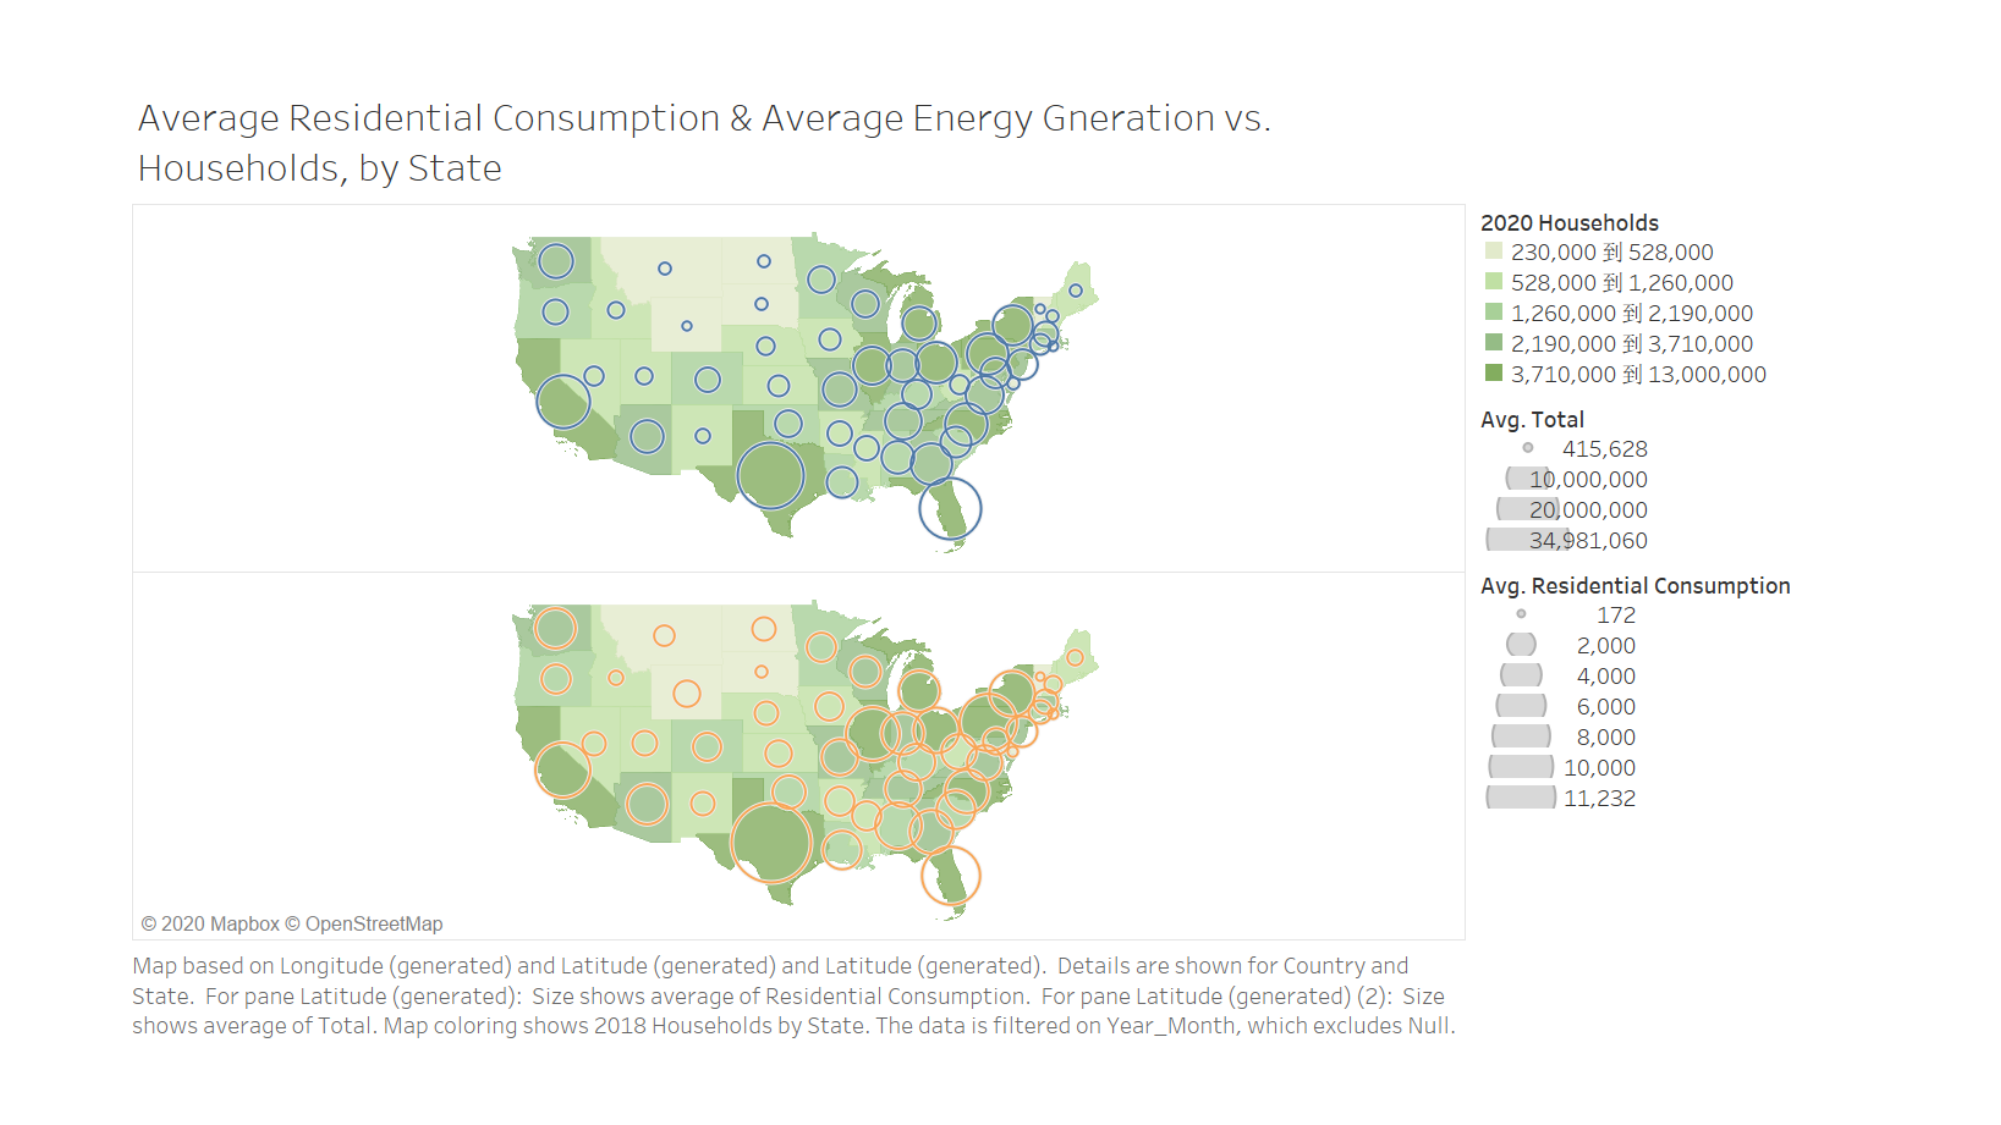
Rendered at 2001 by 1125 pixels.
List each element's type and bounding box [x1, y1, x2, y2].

list [132, 82, 1796, 1043]
